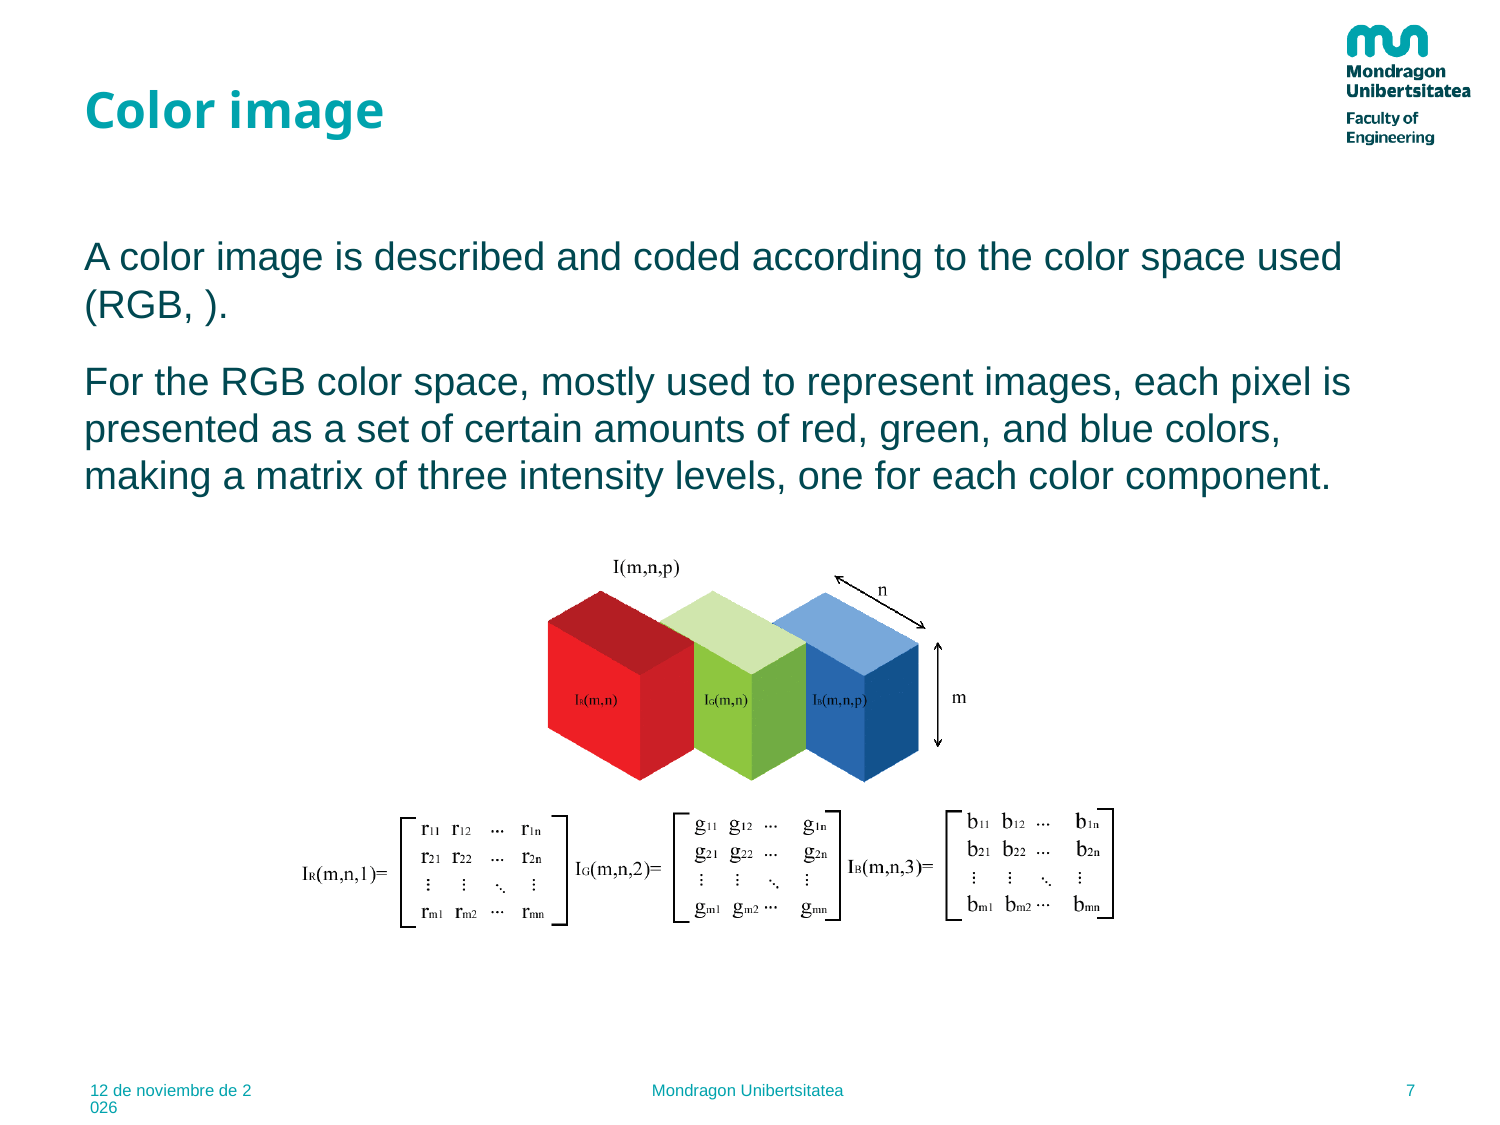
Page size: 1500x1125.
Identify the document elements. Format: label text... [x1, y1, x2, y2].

picture [279, 535, 1176, 973]
picture [1319, 0, 1500, 170]
footer Mondragon Unibertsitatea [356, 1059, 1140, 1120]
title Color image [69, 77, 1327, 148]
slide_number 7 [1238, 1059, 1431, 1120]
list A color image is described and coded according to the color space used (RGB, ). For the RGB color space, mostly used to represent images, each pixel is presented as a set of certain amounts of red, green, and blue colors, making a matrix of three intensity levels, one for each color component. [69, 223, 1431, 536]
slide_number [75, 1059, 269, 1120]
